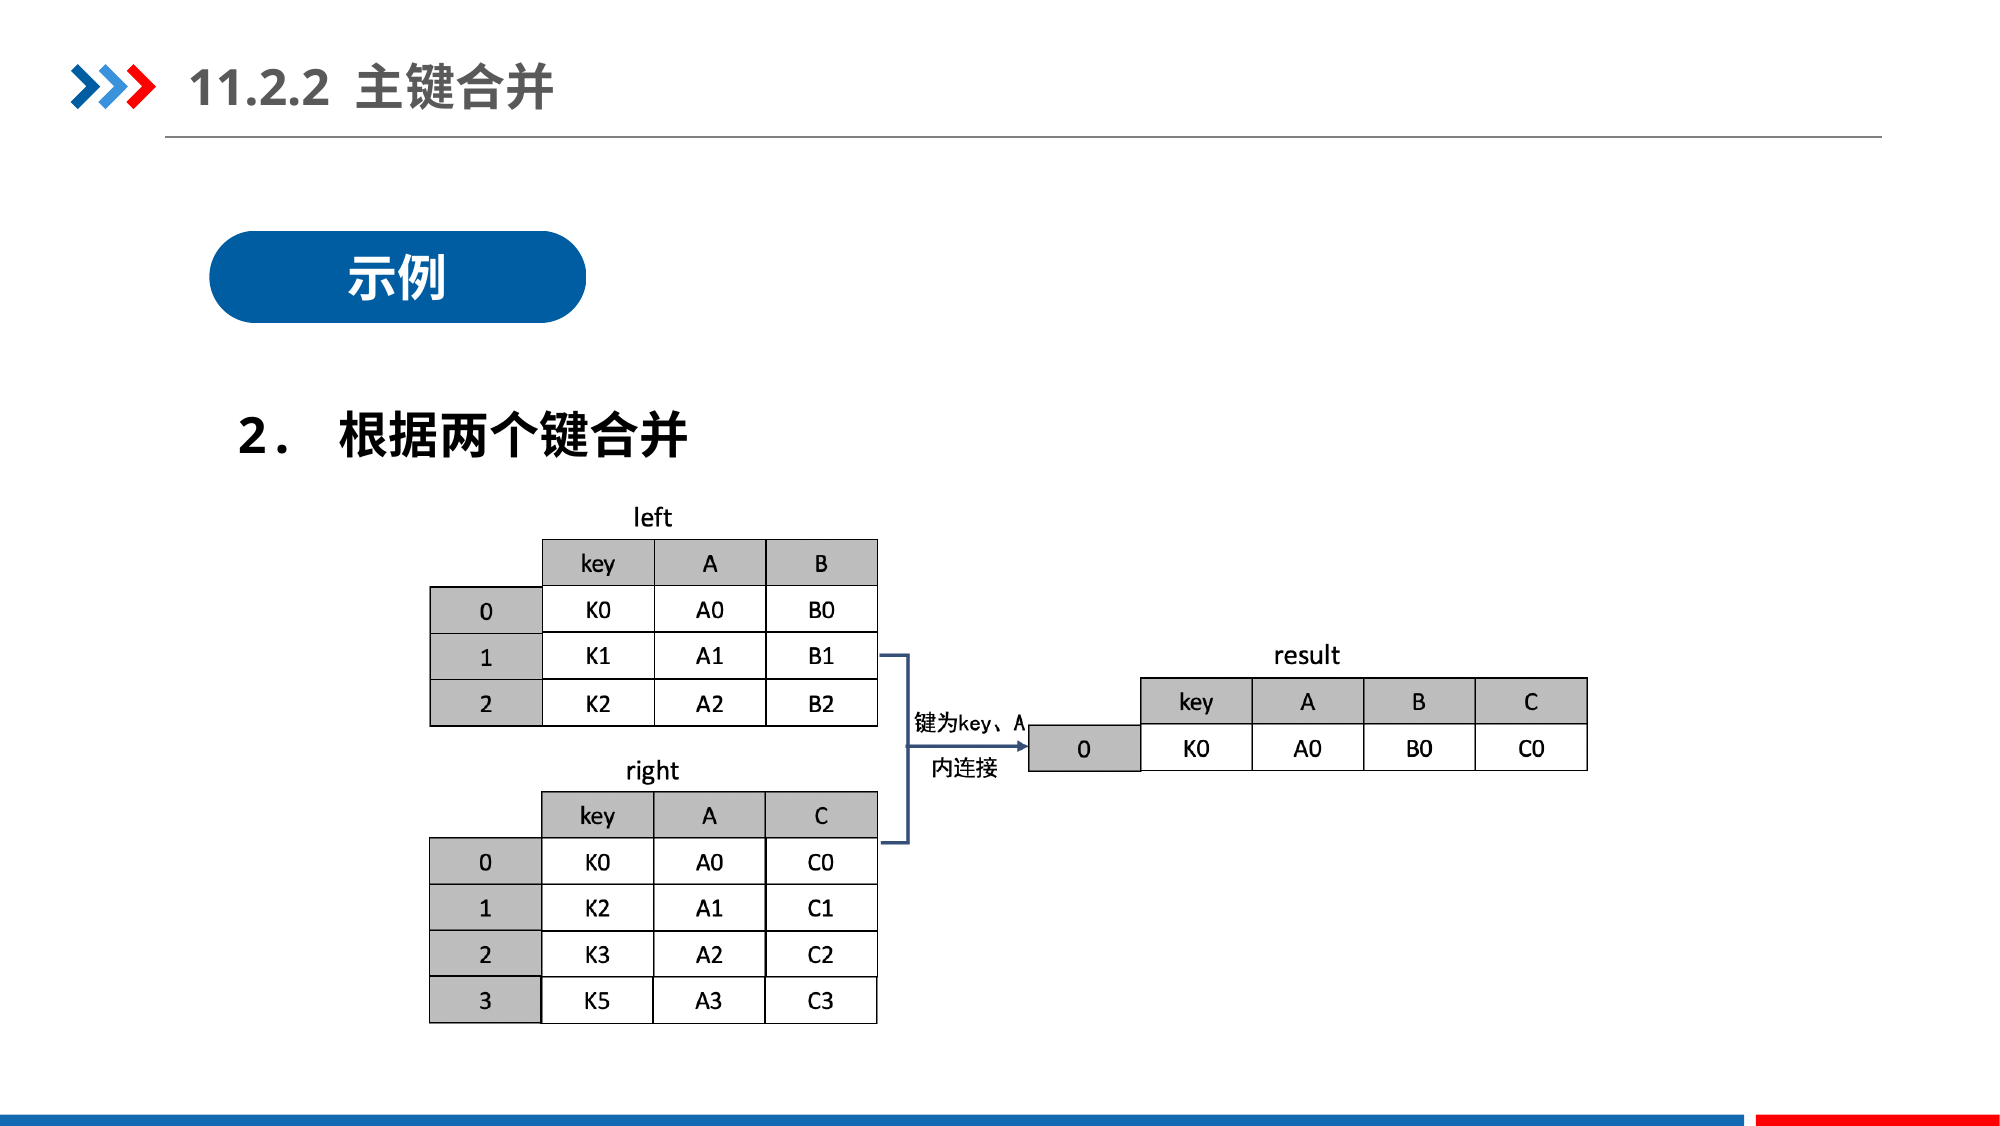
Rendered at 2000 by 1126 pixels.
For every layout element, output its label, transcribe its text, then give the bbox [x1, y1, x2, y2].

text_box 11.2.2 主键合并 [187, 43, 870, 127]
picture [397, 491, 1603, 1046]
text_box 2. 根据两个键合并 [222, 396, 704, 472]
text_box 示例 [207, 228, 589, 326]
